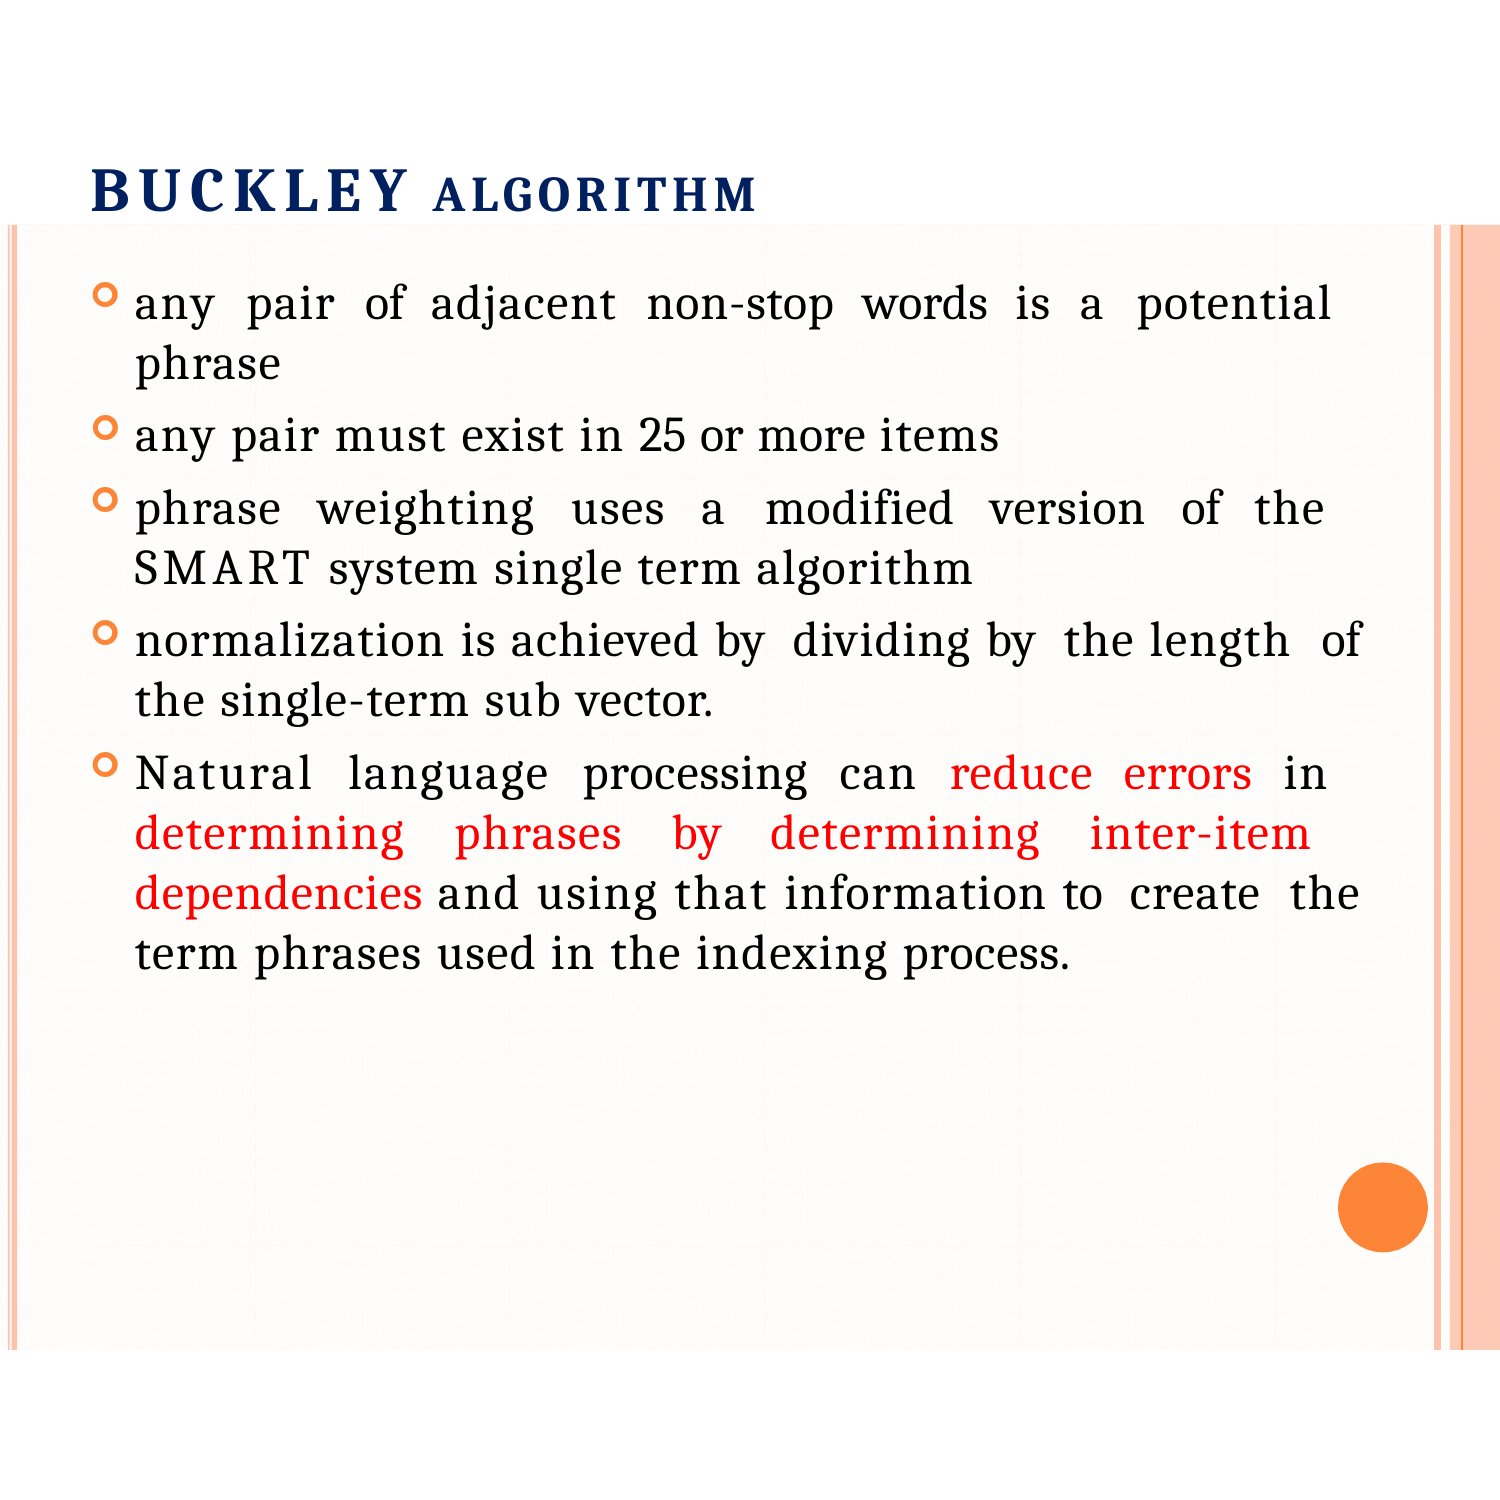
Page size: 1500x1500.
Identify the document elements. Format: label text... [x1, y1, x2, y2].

title BUCKLEY ALGORITHM [87, 146, 825, 223]
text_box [0, 224, 1500, 1351]
